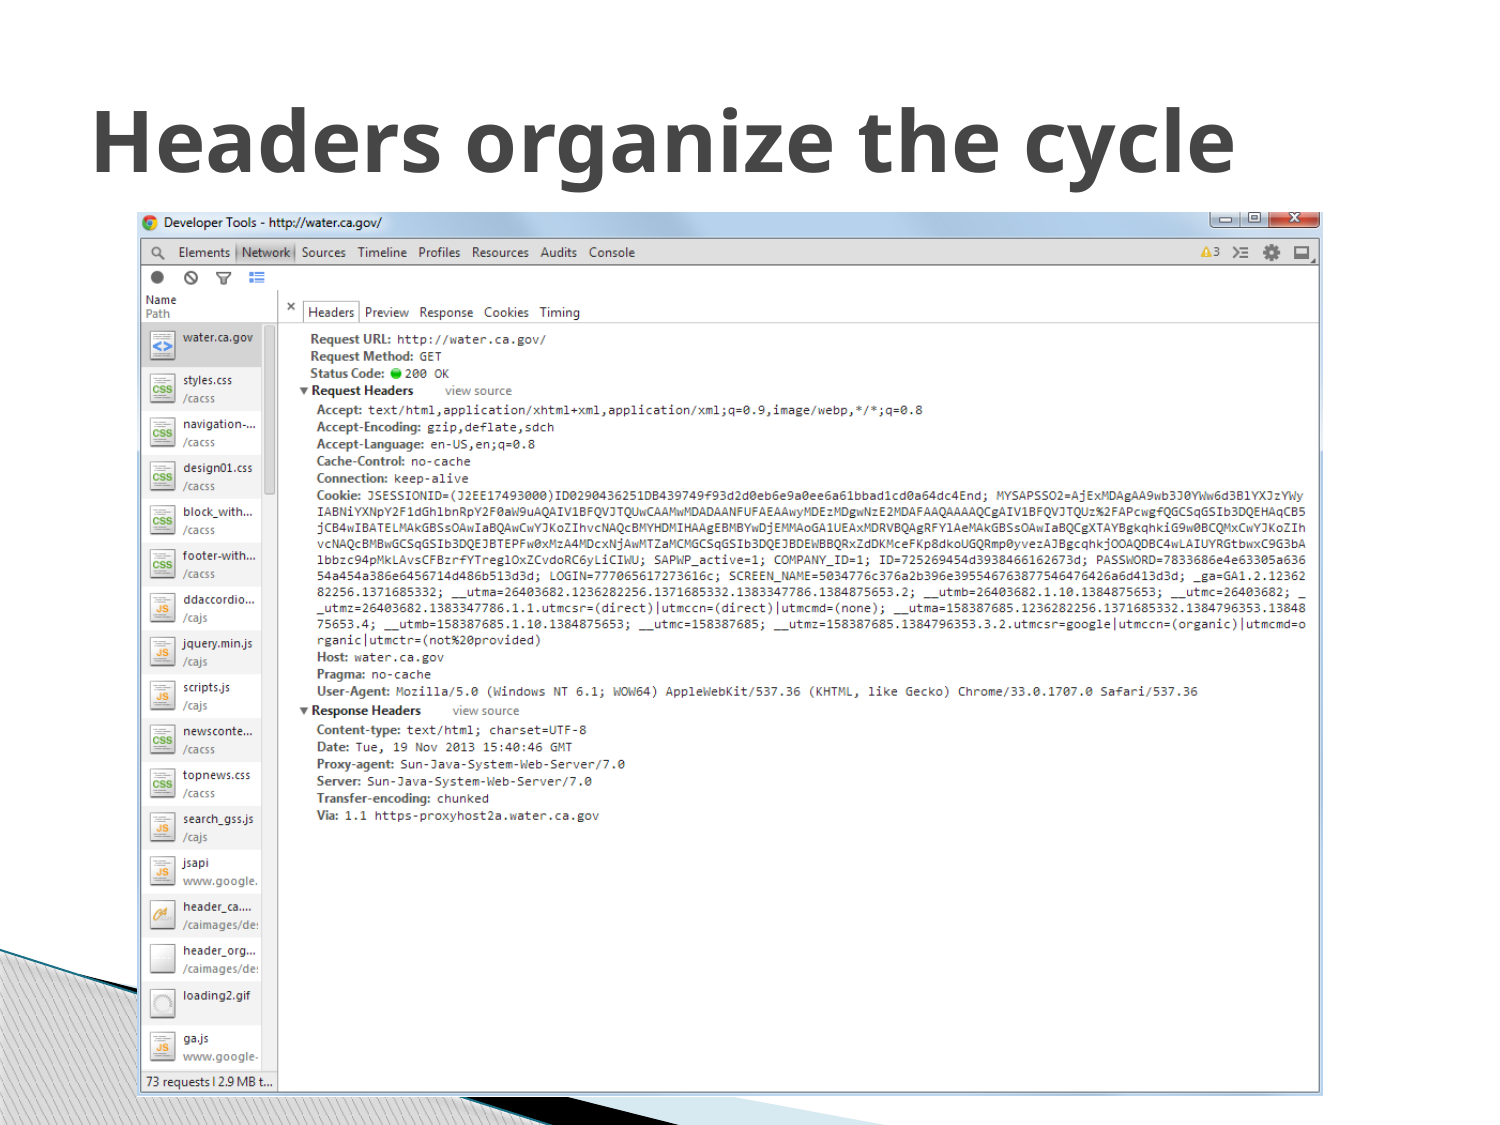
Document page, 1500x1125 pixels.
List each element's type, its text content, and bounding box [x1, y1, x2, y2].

picture [137, 212, 1323, 1097]
title Headers organize the cycle [75, 45, 1425, 233]
